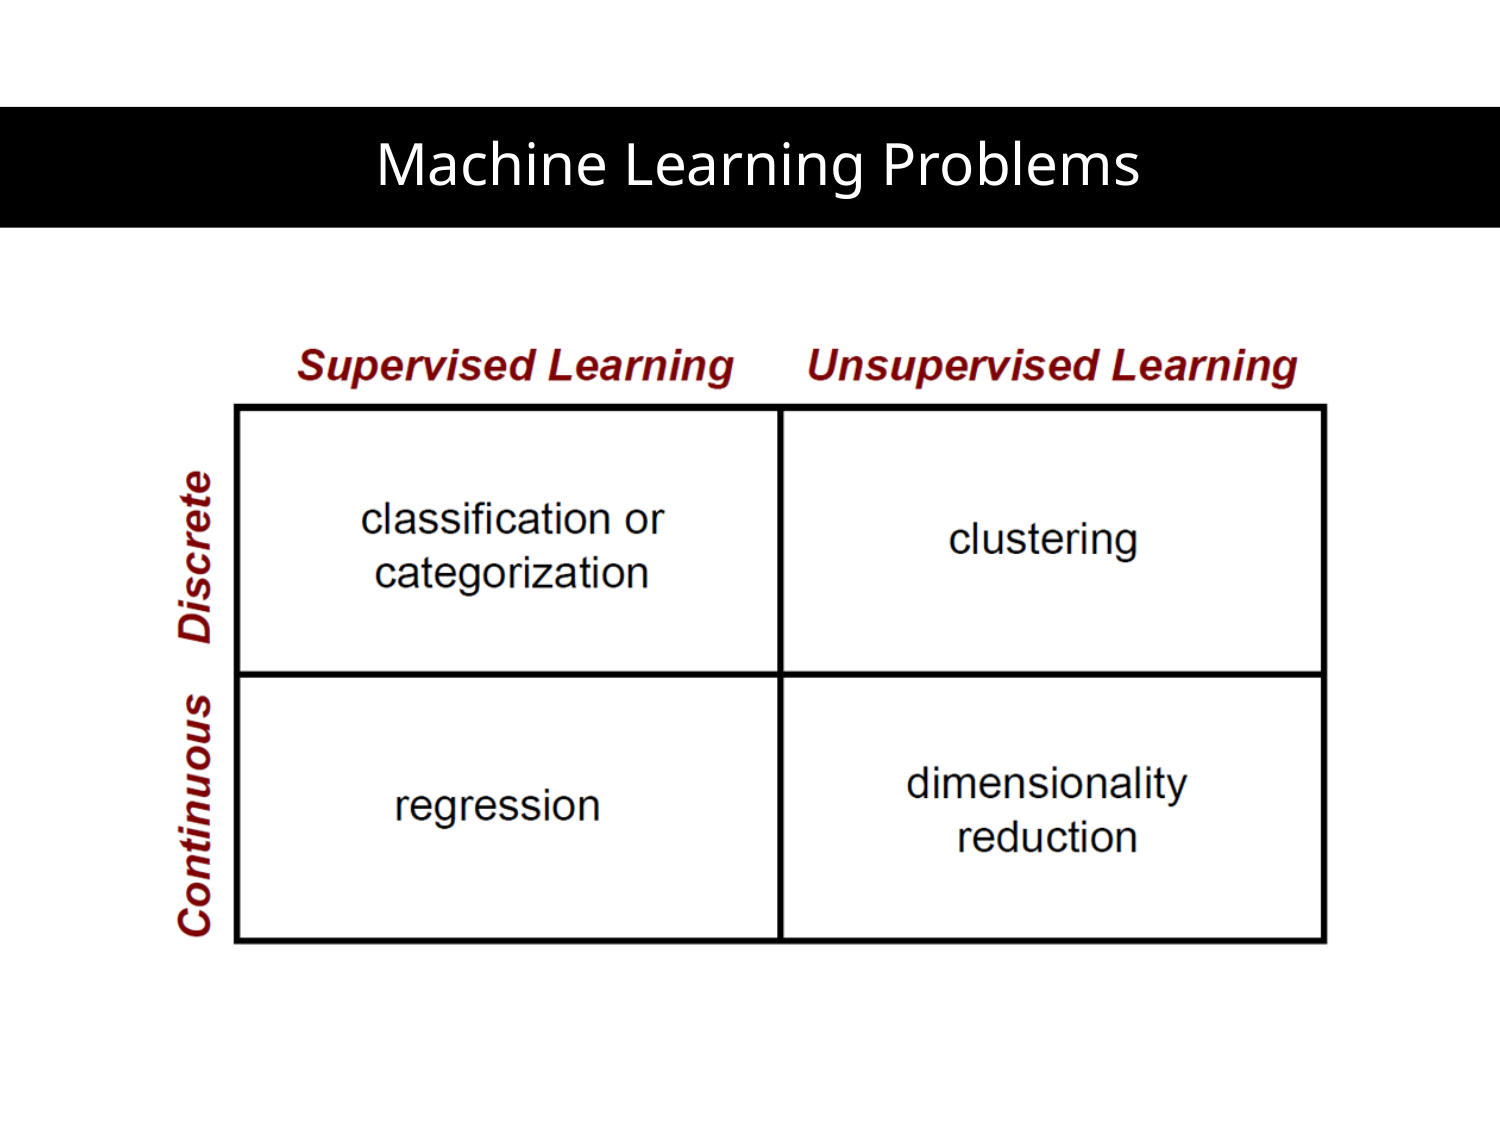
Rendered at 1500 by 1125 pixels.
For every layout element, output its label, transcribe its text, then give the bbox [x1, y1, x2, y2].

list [141, 274, 1359, 996]
text_box [0, 106, 1500, 229]
title Machine Learning Problems [68, 105, 1448, 228]
